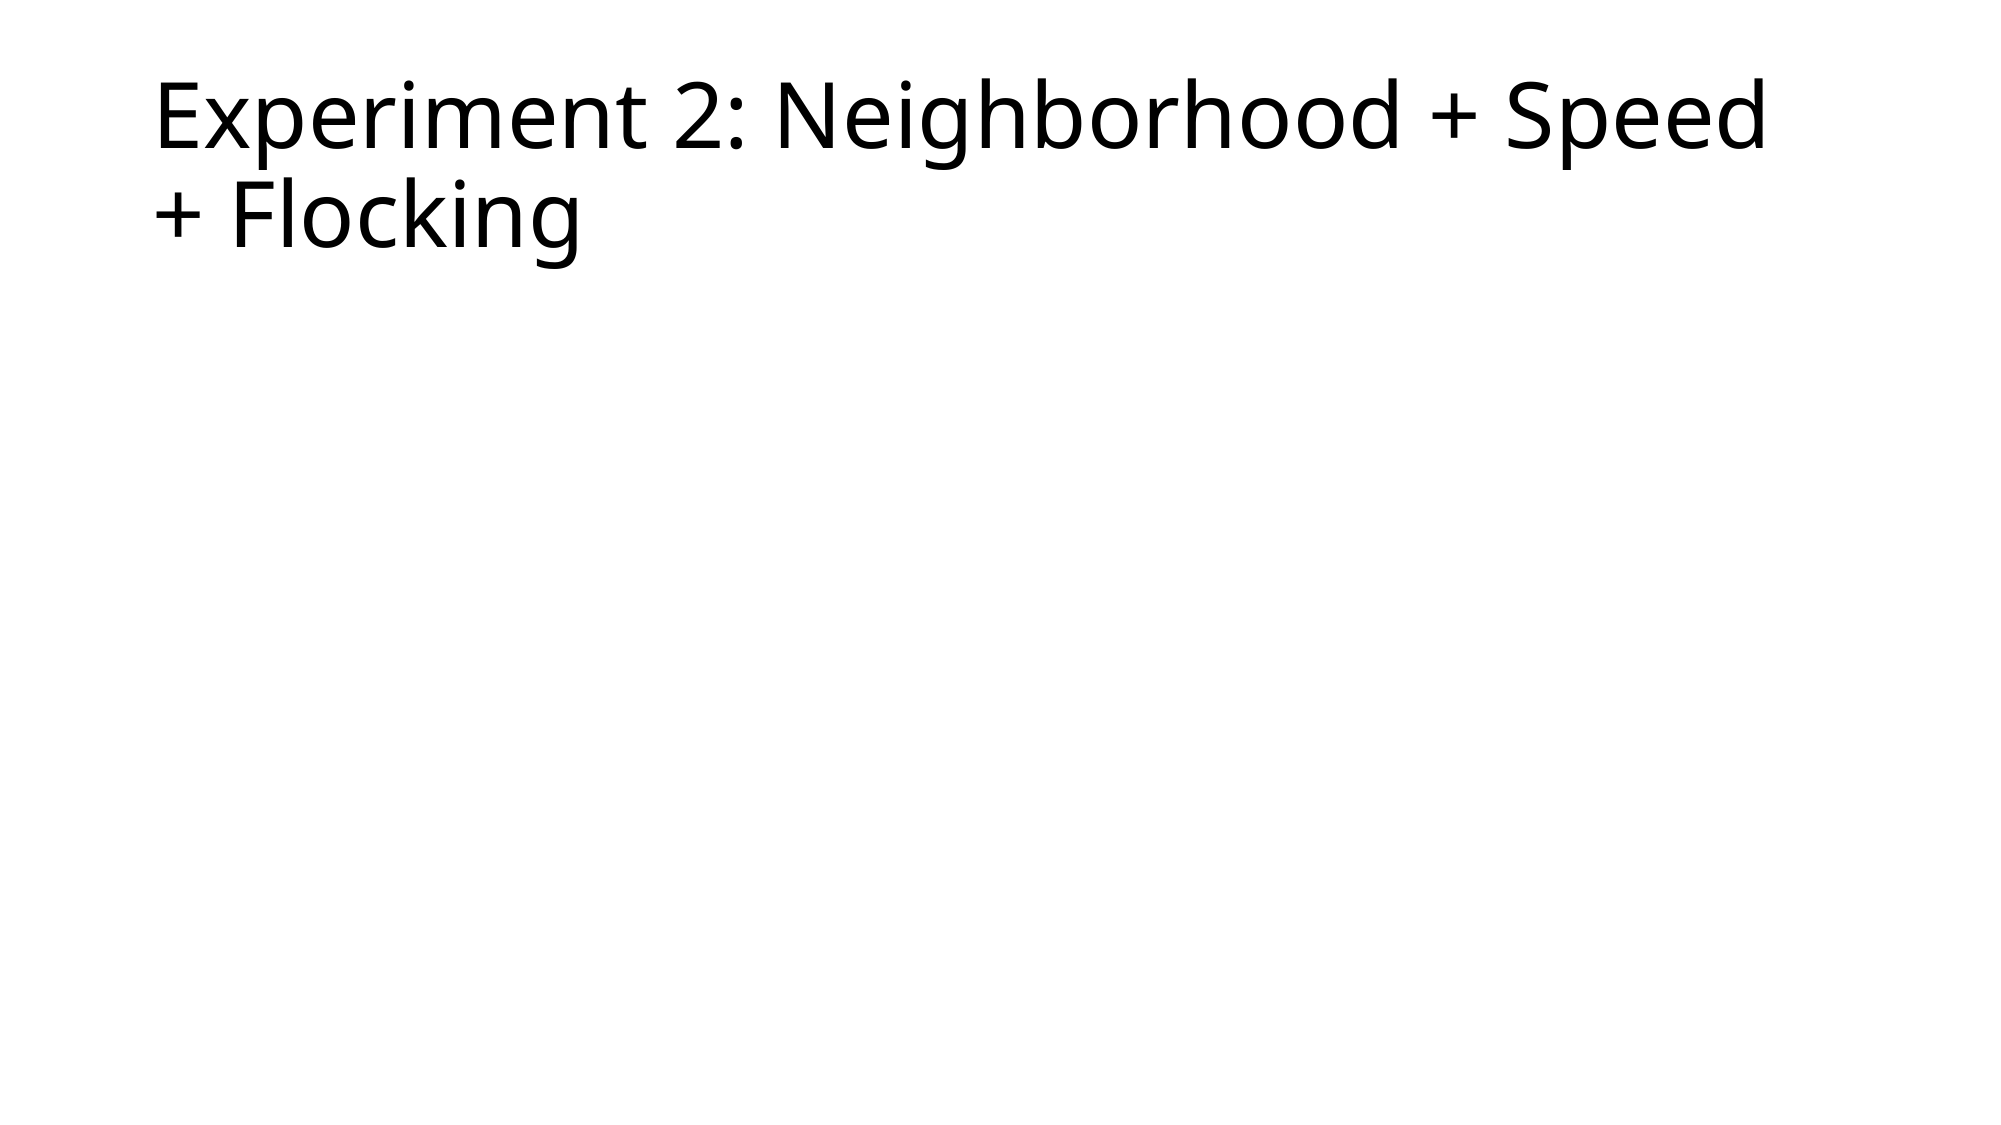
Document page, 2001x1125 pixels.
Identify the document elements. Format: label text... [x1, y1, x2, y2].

title Experiment 2: Neighborhood + Speed + Flocking [137, 59, 1863, 278]
